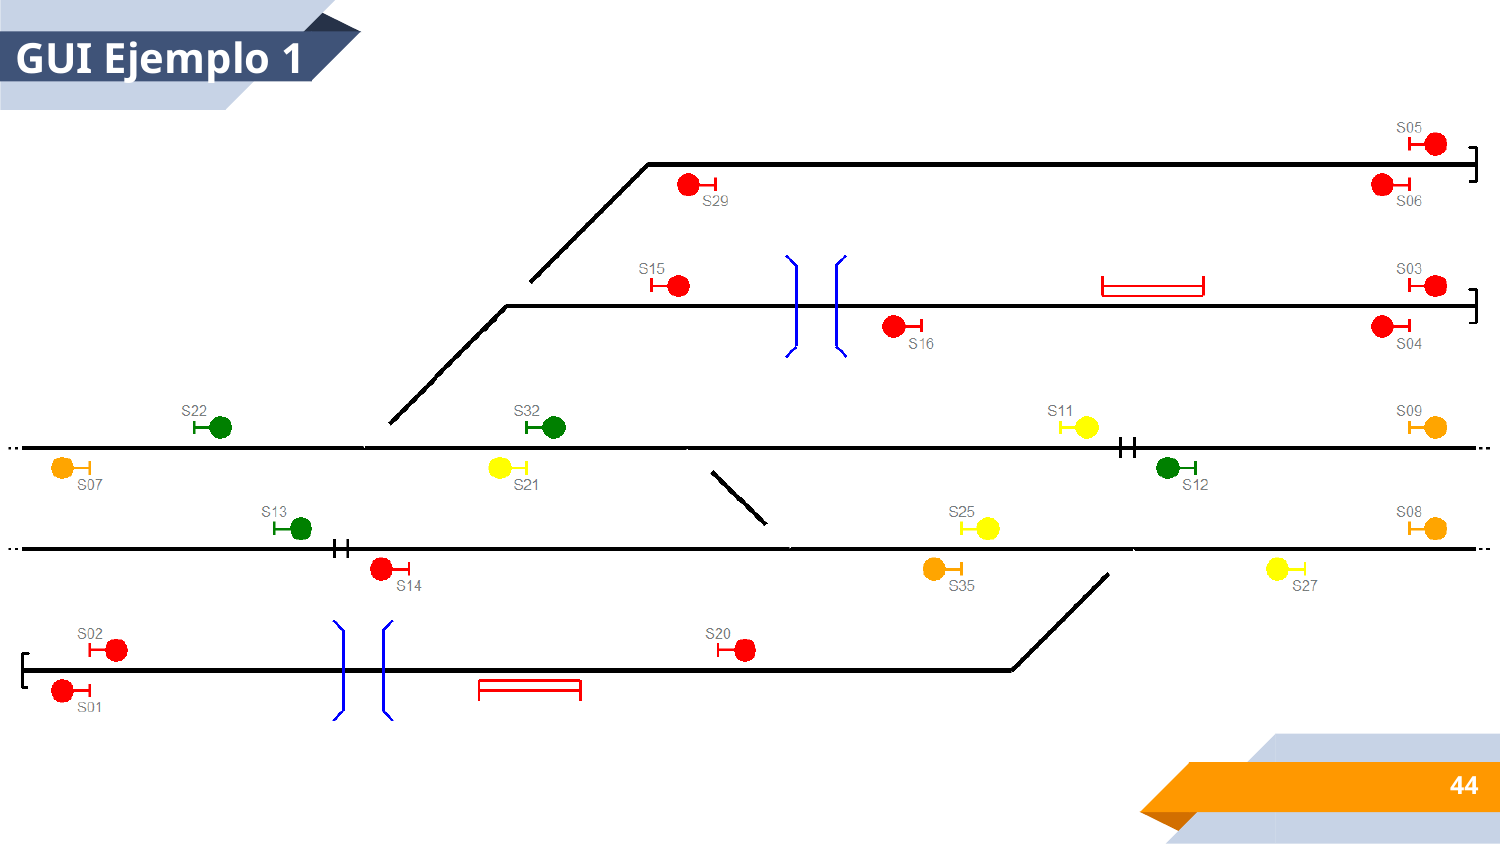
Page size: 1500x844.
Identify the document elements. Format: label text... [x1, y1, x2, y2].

title GUI Ejemplo 1 [0, 0, 363, 112]
slide_number 44 [1249, 760, 1494, 813]
picture [0, 114, 1500, 730]
